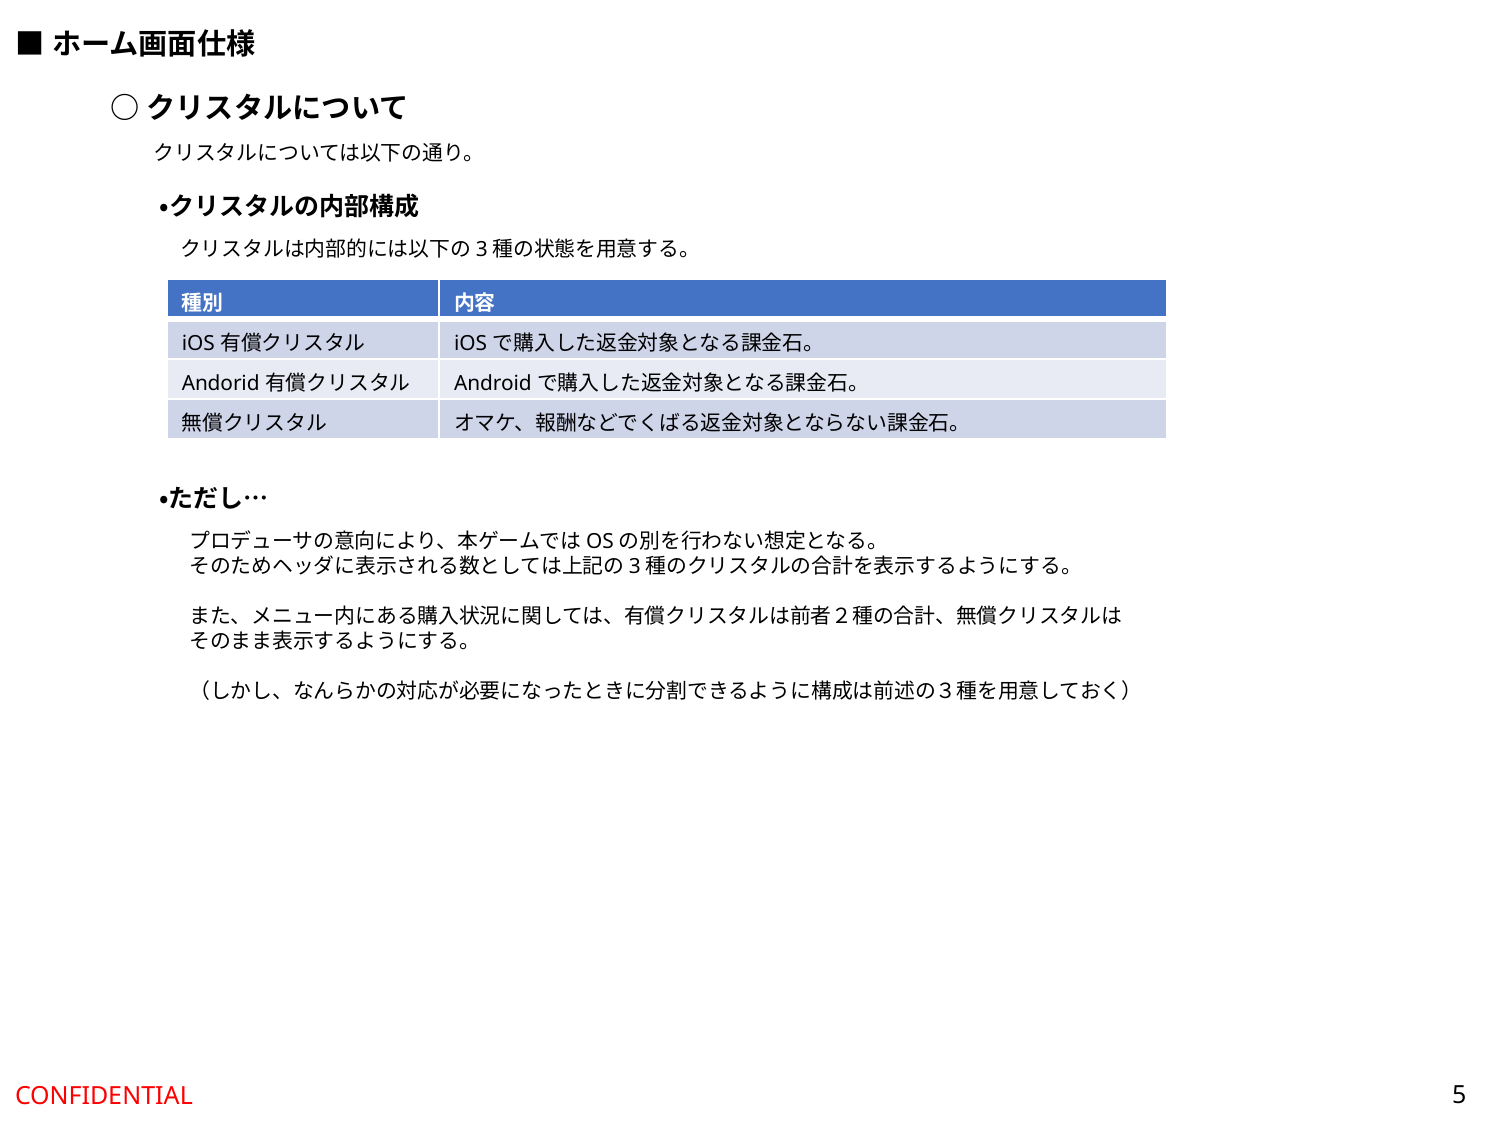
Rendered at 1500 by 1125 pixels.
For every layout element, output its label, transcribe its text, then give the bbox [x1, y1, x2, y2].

slide_number 5 [1143, 1065, 1482, 1125]
text_box ■ホーム画面仕様 [1, 17, 271, 68]
table_cell 無償クリスタル [168, 400, 438, 438]
text_box ・クリスタルの内部構成 [145, 182, 435, 228]
footer CONFIDENTIAL [0, 1065, 507, 1125]
table_header 種別 [168, 280, 438, 316]
table_cell Androidで購入した返金対象となる課金石。 [440, 360, 1166, 398]
table_cell オマケ、報酬などでくばる返金対象とならない課金石。 [440, 400, 1166, 438]
table_cell iOSで購入した返金対象となる課金石。 [440, 322, 1166, 358]
text_box ○クリスタルについて [95, 81, 424, 132]
table_cell iOS有償クリスタル [168, 322, 438, 358]
table_header 内容 [440, 280, 1166, 316]
text_box ・ただし… [144, 475, 284, 520]
text_box クリスタルについては以下の通り。 [139, 132, 500, 173]
text_box プロデューサの意向により、本ゲームではOSの別を行わない想定となる。 そのためヘッダに表示される数としては上記の3種のクリスタルの合計を表示するようにする。 また、メニュー内にある購入状況に関しては、有償クリスタルは前者２種の合計、無償クリスタルは そのまま表示するようにする。 （しかし、なんらかの対応が必要になったときに分割できるように構成は前述の３種を用意しておく） [174, 520, 1158, 711]
text_box クリスタルは内部的には以下の3種の状態を用意する。 [165, 227, 715, 268]
table_cell Andorid有償クリスタル [168, 360, 438, 398]
